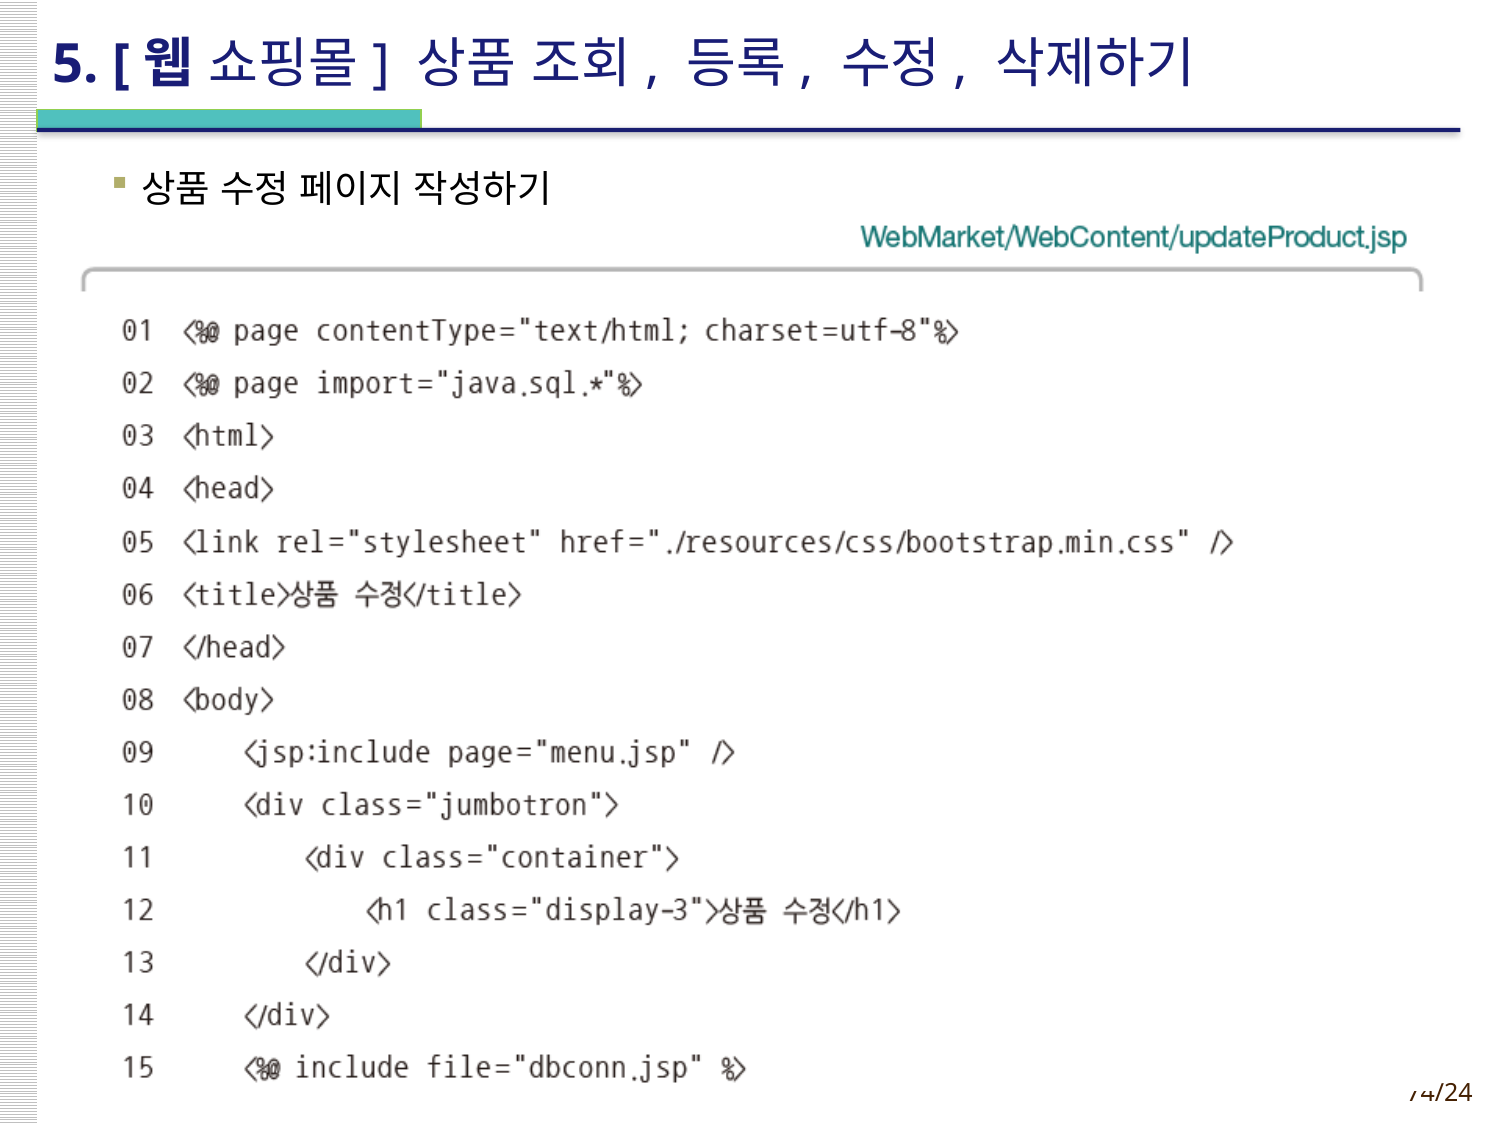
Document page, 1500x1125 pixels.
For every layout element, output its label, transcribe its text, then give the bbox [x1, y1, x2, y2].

list 상품 수정 페이지 작성하기 [37, 152, 1463, 1091]
picture [65, 207, 1435, 1091]
title 5. [웹 쇼핑몰] 상품 조회, 등록, 수정, 삭제하기 [37, 13, 1278, 109]
